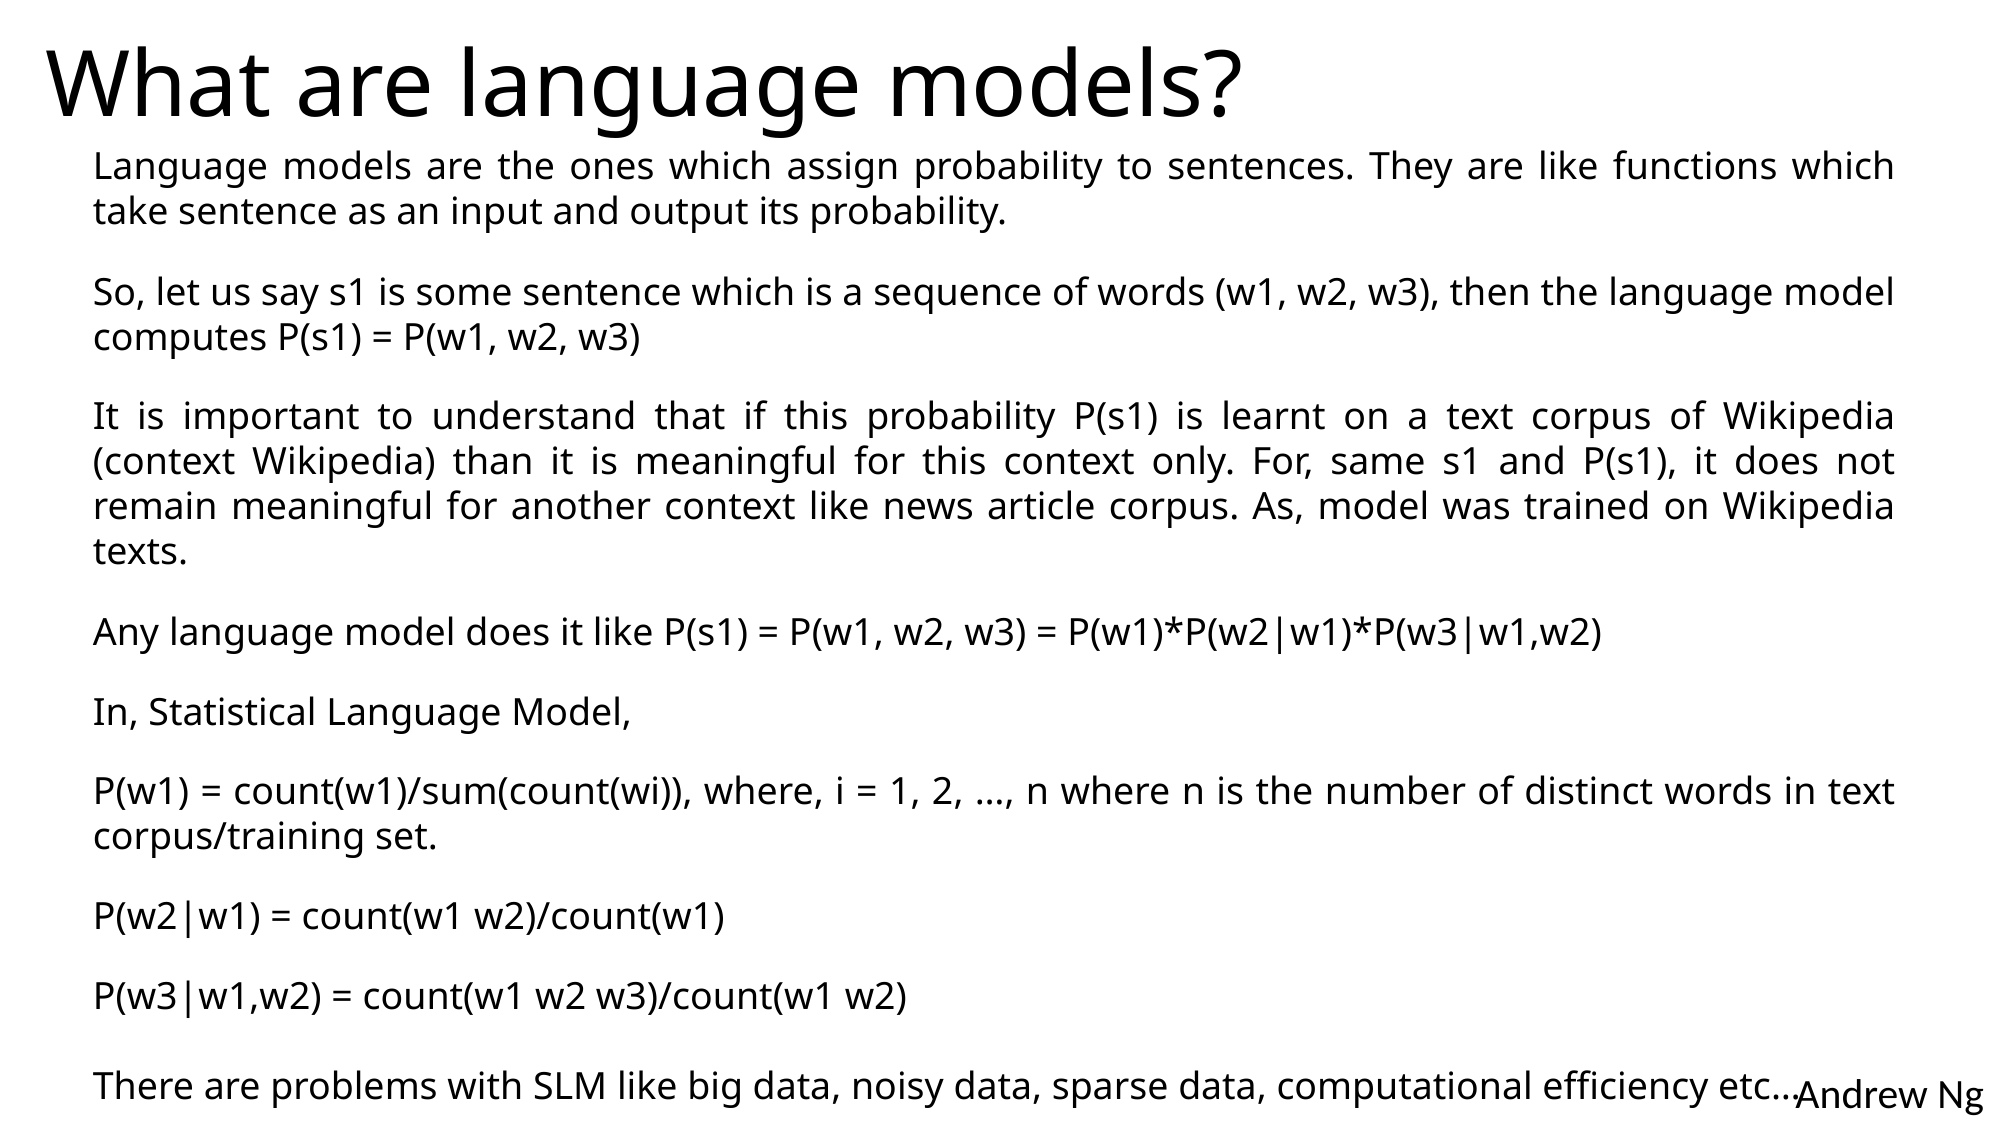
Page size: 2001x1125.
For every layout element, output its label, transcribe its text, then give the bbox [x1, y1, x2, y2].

text_box Language models are the ones which assign probability to sentences. They are like functions which take sentence as an input and output its probability. So, let us say s1 is some sentence which is a sequence of words (w1, w2, w3), then the language model computes P(s1) = P(w1, w2, w3) It is important to understand that if this probability P(s1) is learnt on a text corpus of Wikipedia (context Wikipedia) than it is meaningful for this context only. For, same s1 and P(s1), it does not remain meaningful for another context like news article corpus. As, model was trained on Wikipedia texts. Any language model does it like P(s1) = P(w1, w2, w3) = P(w1)*P(w2|w1)*P(w3|w1,w2) In, Statistical Language Model, P(w1) = count(w1)/sum(count(wi)), where, i = 1, 2, …, n where n is the number of distinct words in text corpus/training set. P(w2|w1) = count(w1 w2)/count(w1) P(w3|w1,w2) = count(w1 w2 w3)/count(w1 w2) There are problems with SLM like big data, noisy data, sparse data, computational efficiency etc… [78, 135, 1912, 1115]
title What are language models? [30, 29, 2000, 248]
